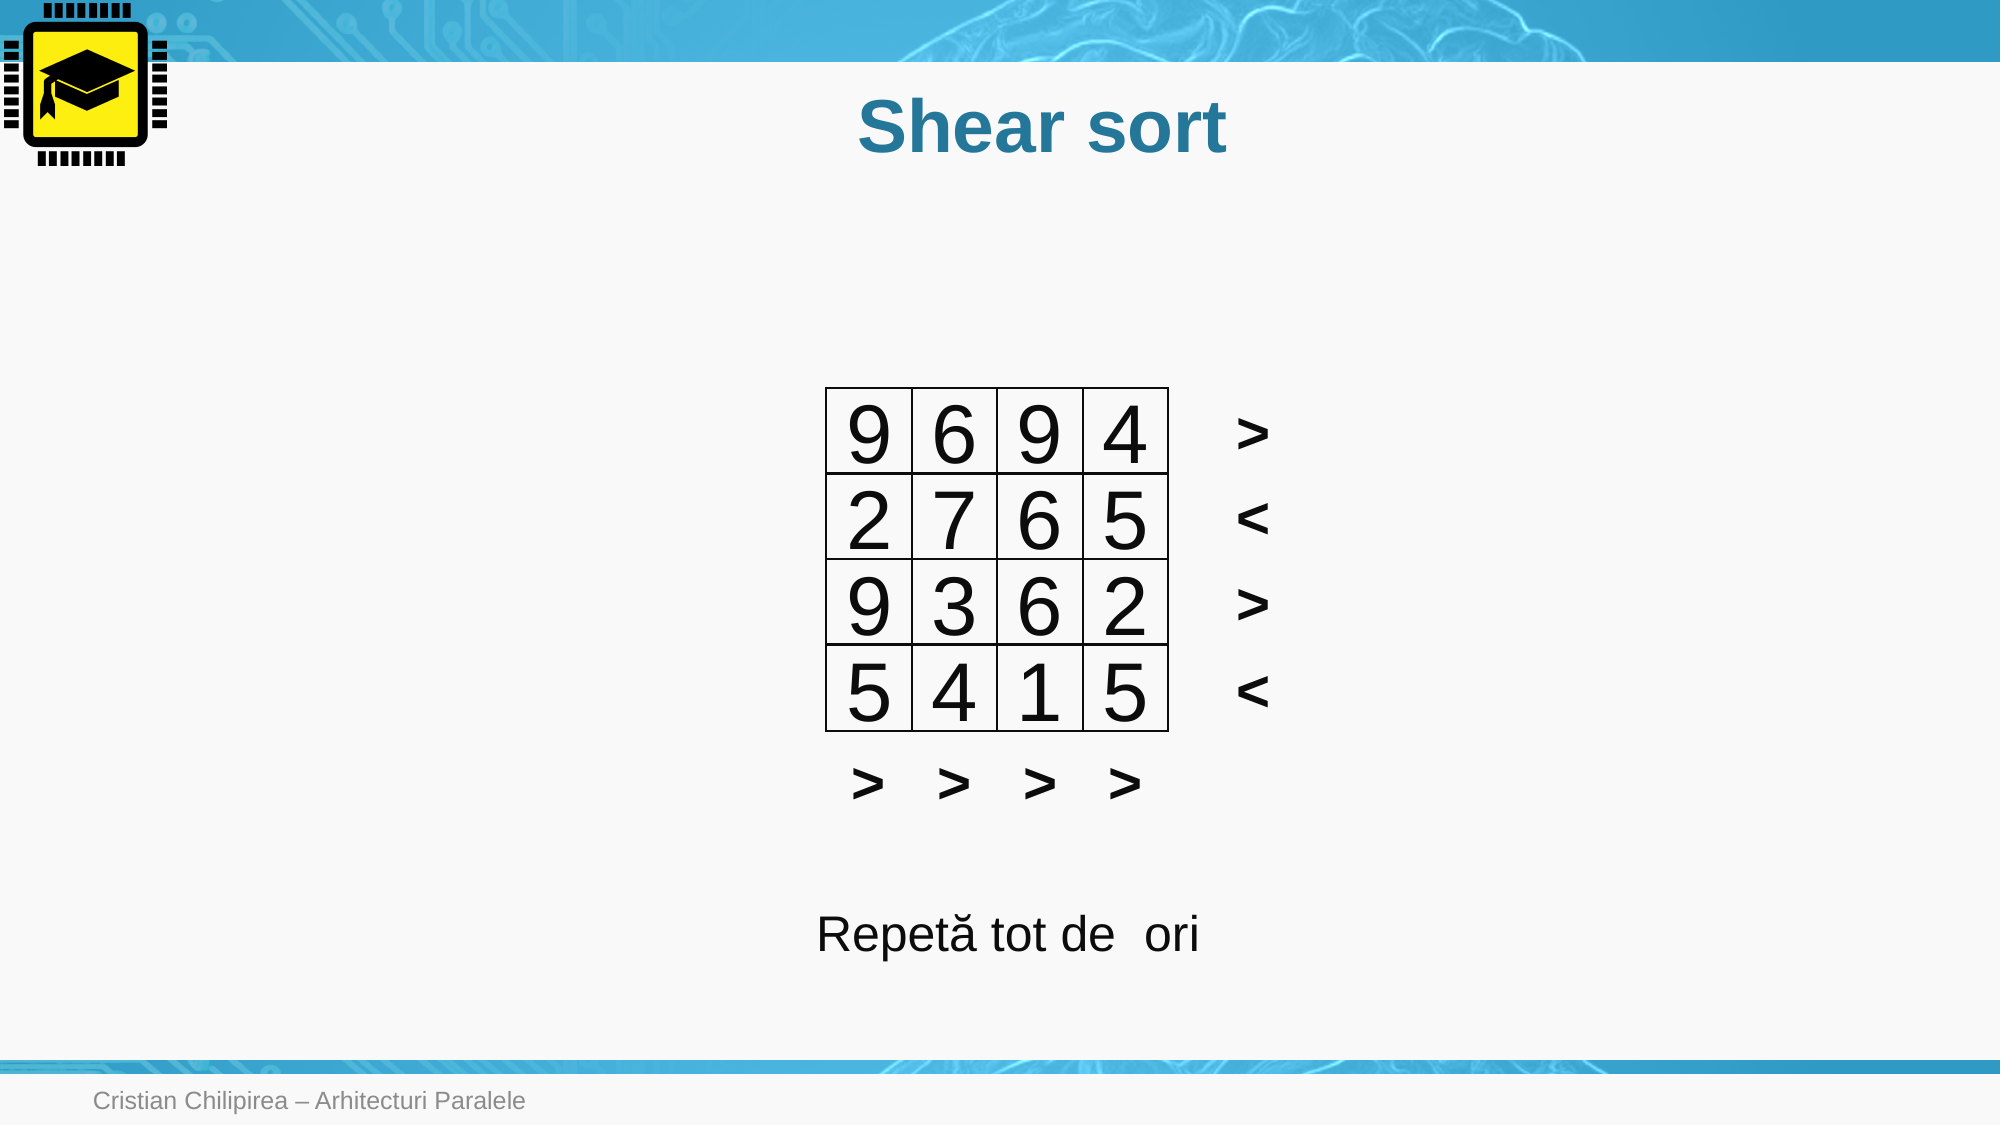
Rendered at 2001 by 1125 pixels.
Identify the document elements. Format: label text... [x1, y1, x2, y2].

text_box 5 [1082, 644, 1169, 732]
text_box 3 [911, 558, 996, 644]
text_box 9 [825, 387, 911, 473]
text_box > [1093, 738, 1158, 823]
footer Cristian Chilipirea – Arhitecturi Paralele [77, 1073, 1338, 1125]
text_box > [922, 738, 987, 823]
text_box 5 [1082, 473, 1169, 558]
text_box 4 [1082, 387, 1169, 473]
title Shear sort [170, 76, 1915, 180]
text_box > [837, 738, 901, 823]
text_box 1 [996, 644, 1082, 732]
text_box < [1221, 473, 1286, 558]
text_box 2 [825, 473, 911, 558]
text_box 9 [825, 558, 911, 644]
picture [0, 0, 2000, 166]
text_box 7 [911, 473, 996, 558]
text_box 2 [1082, 558, 1169, 644]
text_box 6 [996, 473, 1082, 558]
text_box 4 [911, 644, 996, 732]
text_box > [1008, 738, 1073, 823]
text_box 5 [825, 644, 911, 732]
picture [0, 1060, 2000, 1074]
text_box 6 [911, 387, 996, 473]
text_box 6 [996, 558, 1082, 644]
text_box > [1221, 387, 1286, 473]
text_box > [1221, 558, 1286, 644]
text_box < [1221, 645, 1286, 731]
text_box 9 [996, 387, 1082, 473]
